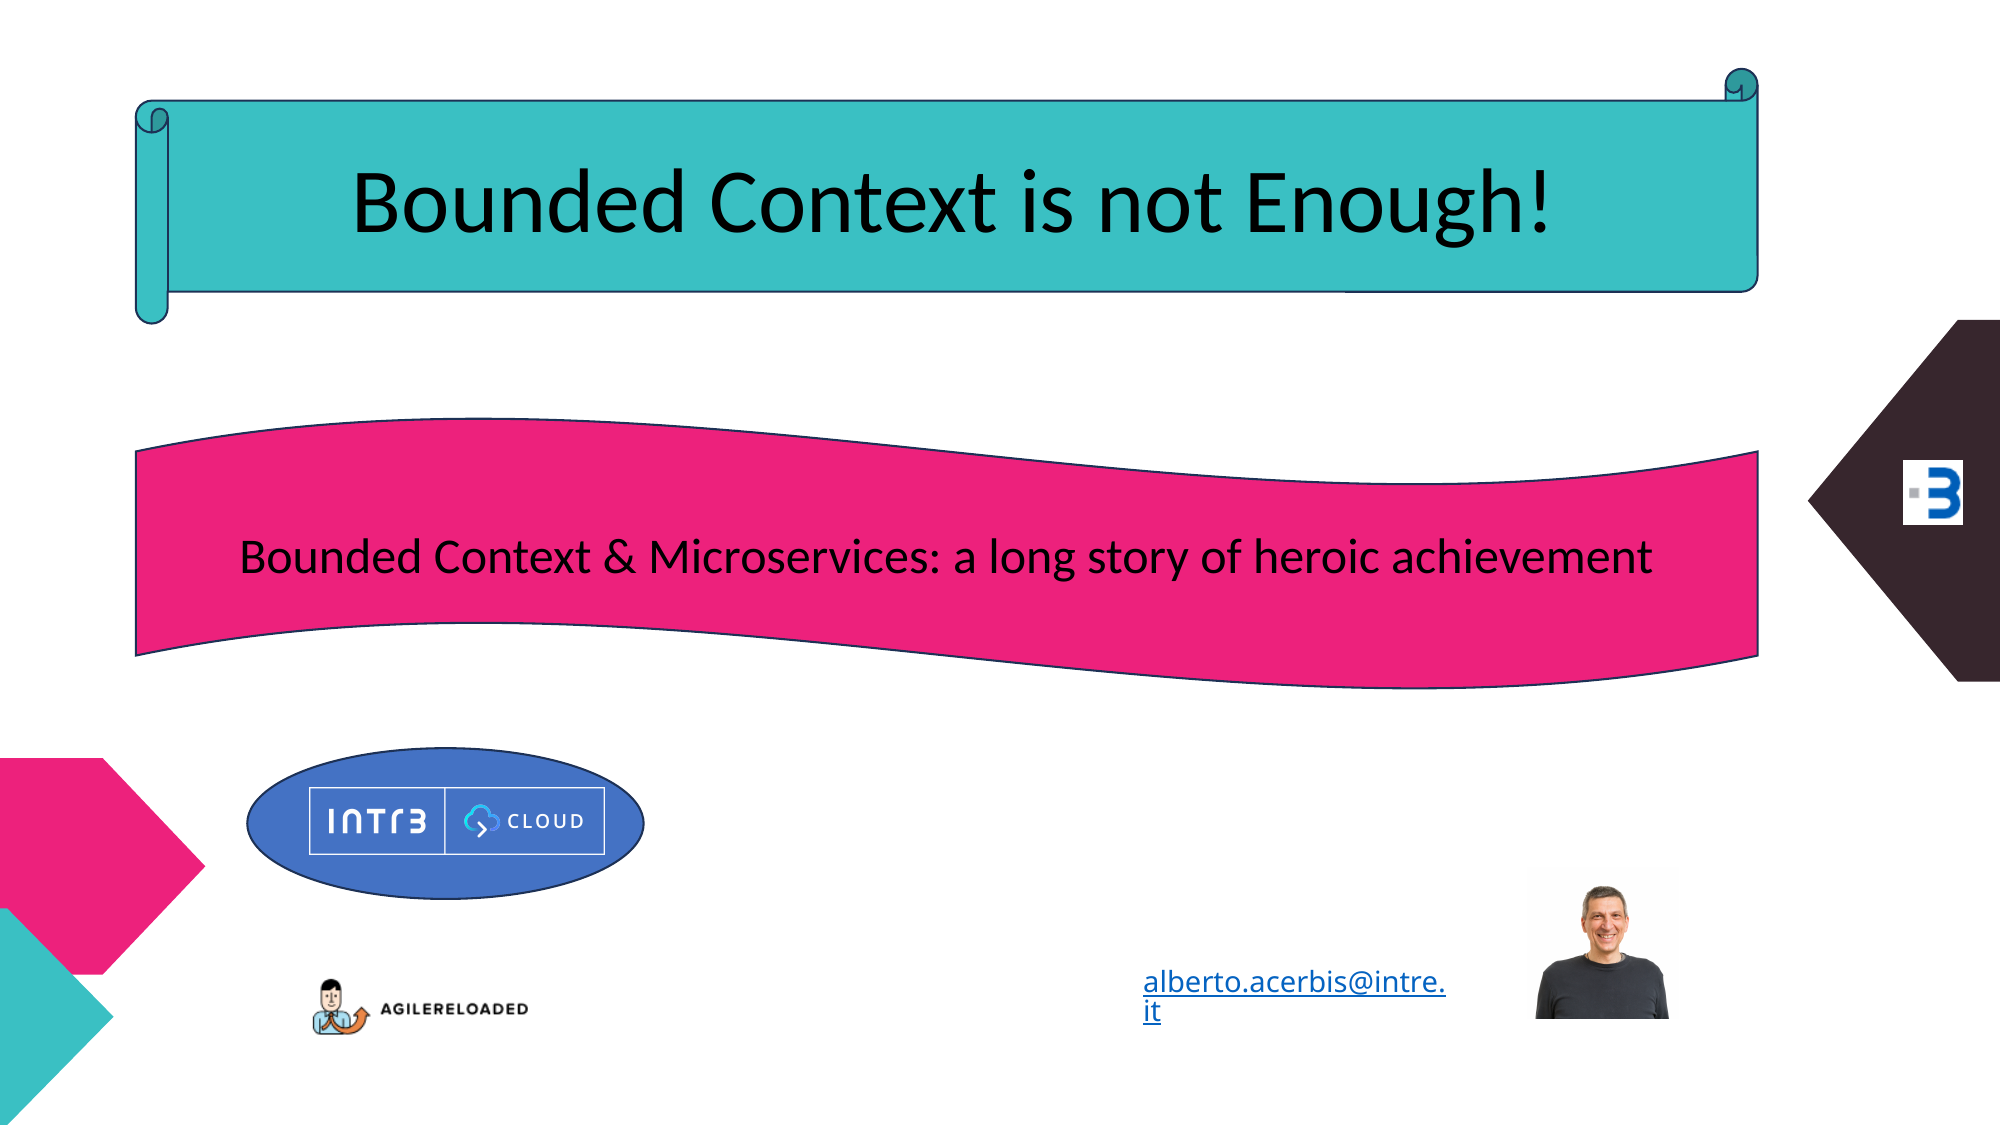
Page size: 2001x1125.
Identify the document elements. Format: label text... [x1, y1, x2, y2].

picture [309, 787, 605, 855]
text_box Bounded Context & Microservices: a long story of heroic achievement [134, 417, 1759, 690]
picture [303, 969, 538, 1041]
text_box alberto.acerbis@intre.it [1128, 943, 1463, 1015]
text_box [246, 747, 645, 900]
text_box Bounded Context is not Enough! [134, 67, 1759, 325]
picture [1903, 460, 1963, 525]
picture [1527, 867, 1679, 1019]
